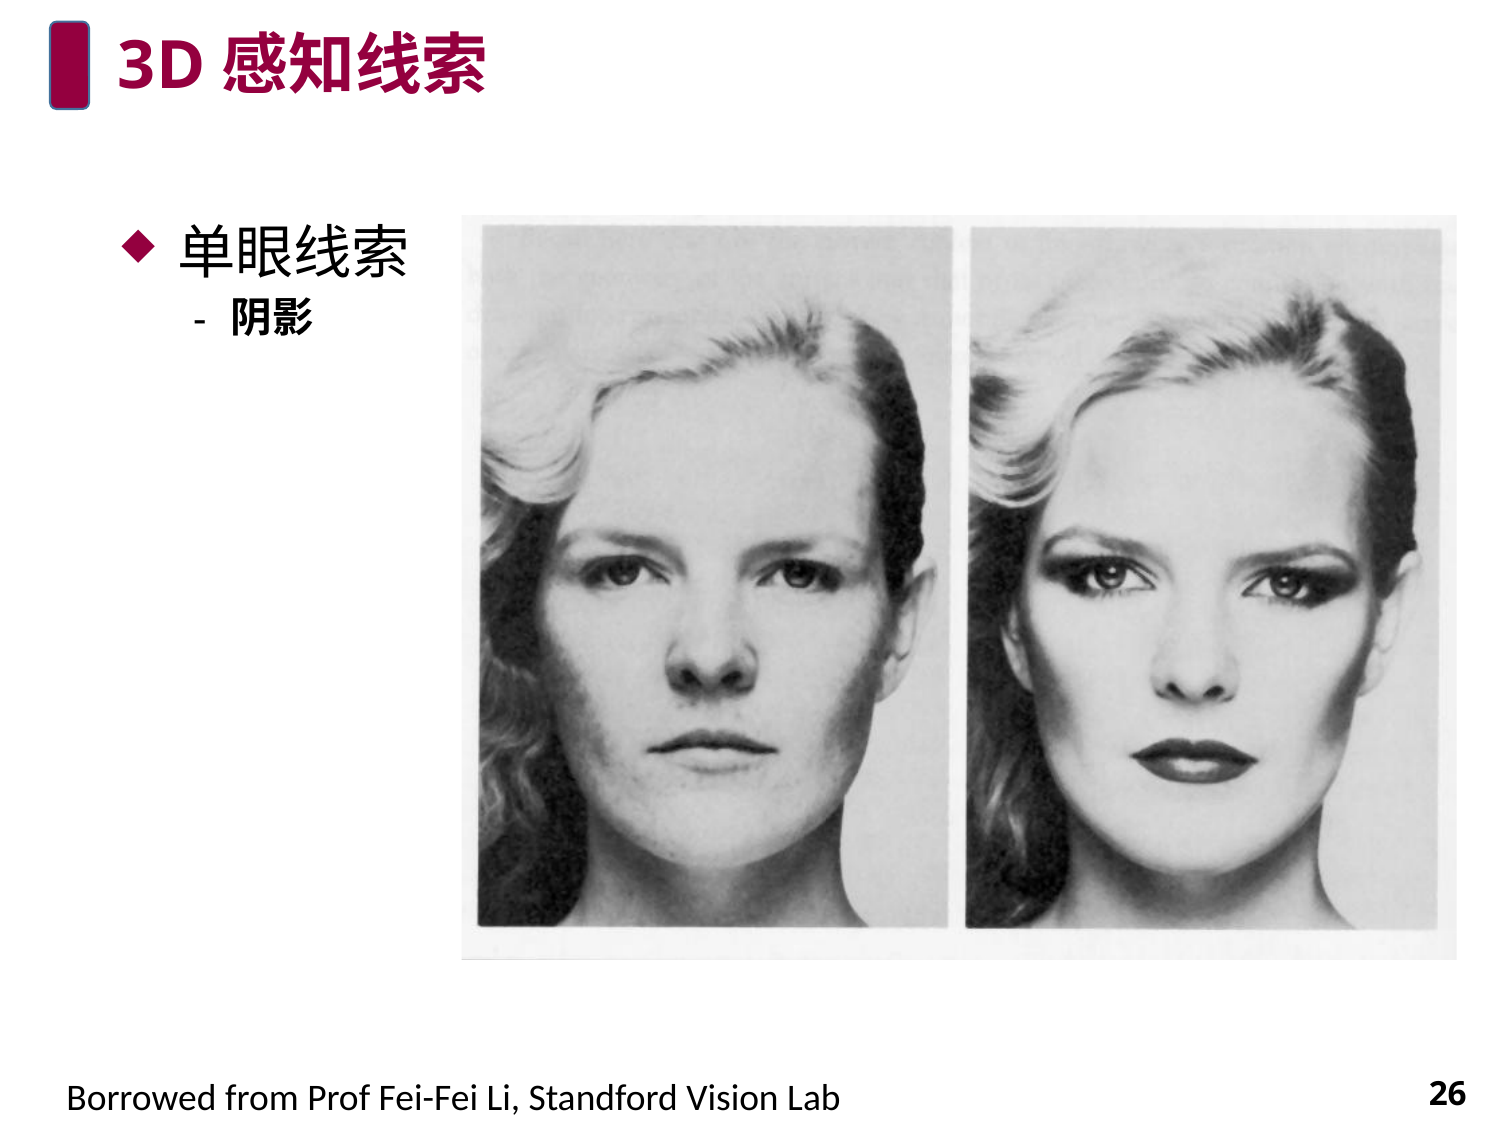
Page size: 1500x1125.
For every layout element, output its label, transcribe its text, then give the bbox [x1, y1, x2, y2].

list 单眼线索 阴影 [103, 216, 461, 930]
picture [461, 215, 1457, 960]
title 3D感知线索 [103, 23, 1397, 111]
text_box Borrowed from Prof Fei-Fei Li, Standford Vision Lab [51, 1065, 872, 1125]
slide_number 26 [1384, 1065, 1500, 1125]
